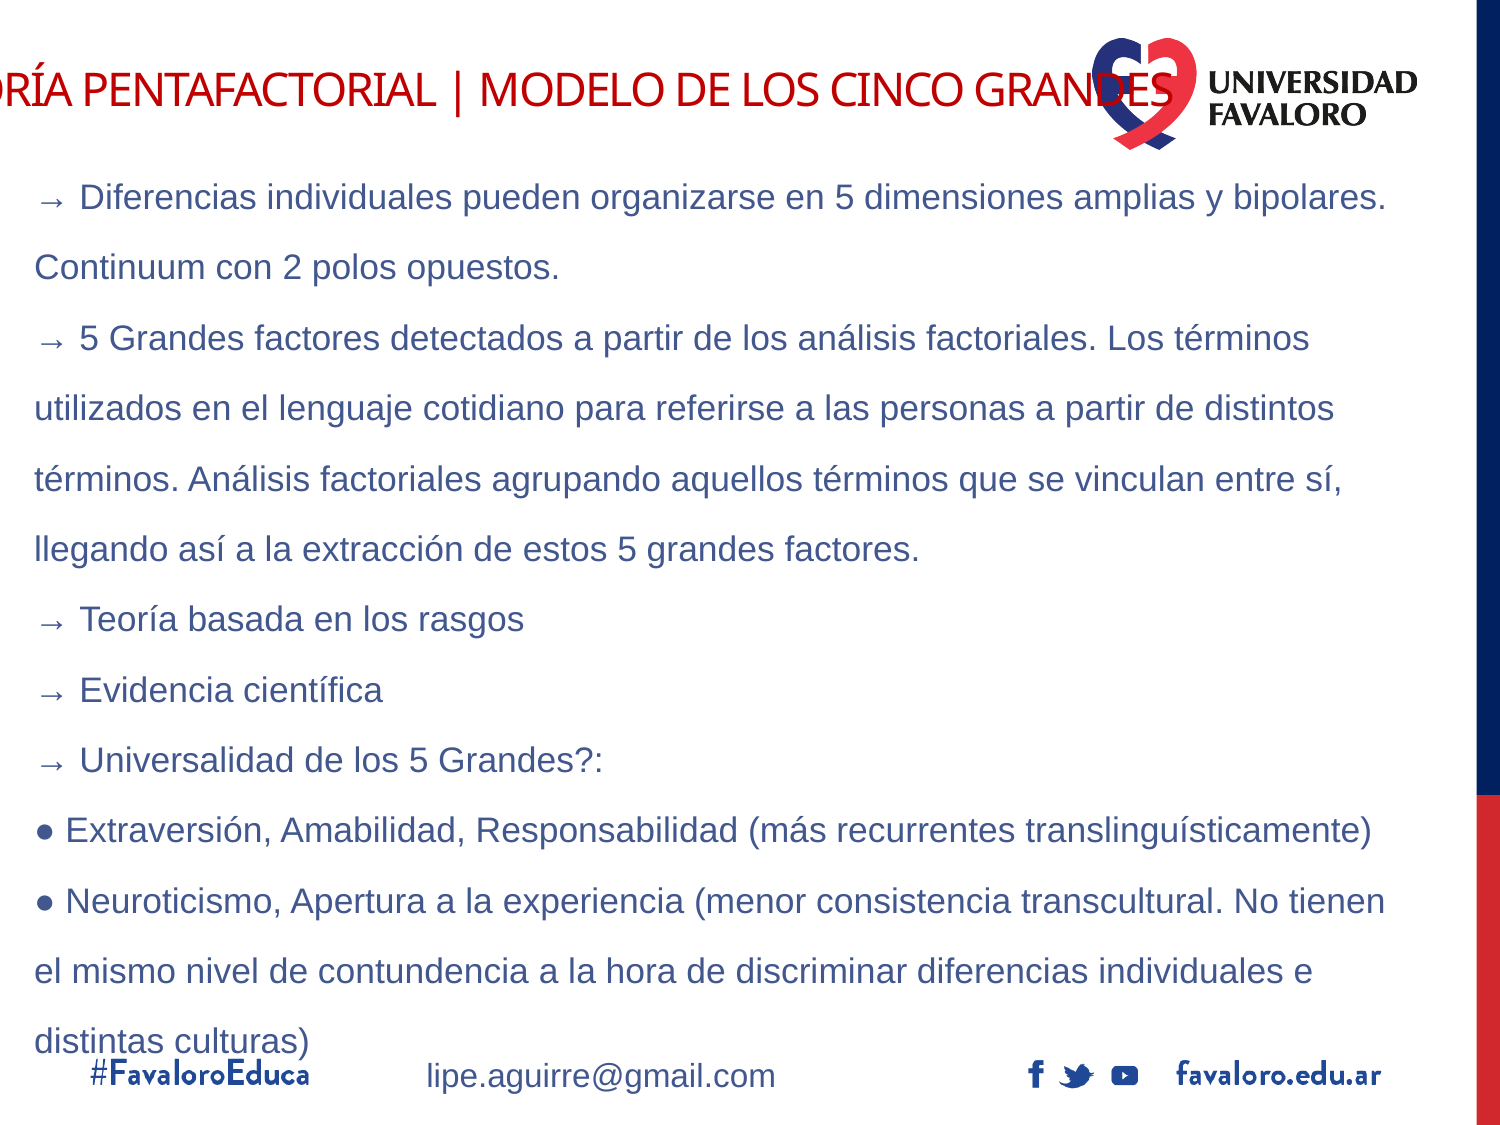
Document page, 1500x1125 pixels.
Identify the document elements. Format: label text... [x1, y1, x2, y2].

subtitle → Diferencias individuales pueden organizarse en 5 dimensiones amplias y bipolares. Continuum con 2 polos opuestos. → 5 Grandes factores detectados a partir de los análisis factoriales. Los términos utilizados en el lenguaje cotidiano para referirse a las personas a partir de distintos términos. Análisis factoriales agrupando aquellos términos que se vinculan entre sí, llegando así a la extracción de estos 5 grandes factores. → Teoría basada en los rasgos → Evidencia científica → Universalidad de los 5 Grandes?: ● Extraversión, Amabilidad, Responsabilidad (más recurrentes translinguísticamente) ● Neuroticismo, Apertura a la experiencia (menor consistencia transcultural. No tienen el mismo nivel de contundencia a la hora de discriminar diferencias individuales e distintas culturas) [26, 151, 1500, 1125]
text_box lipe.aguirre@gmail.com [418, 1046, 785, 1102]
title Teoría Pentafactorial | Modelo de los Cinco Grandes [0, 51, 1187, 193]
picture [1092, 38, 1417, 150]
